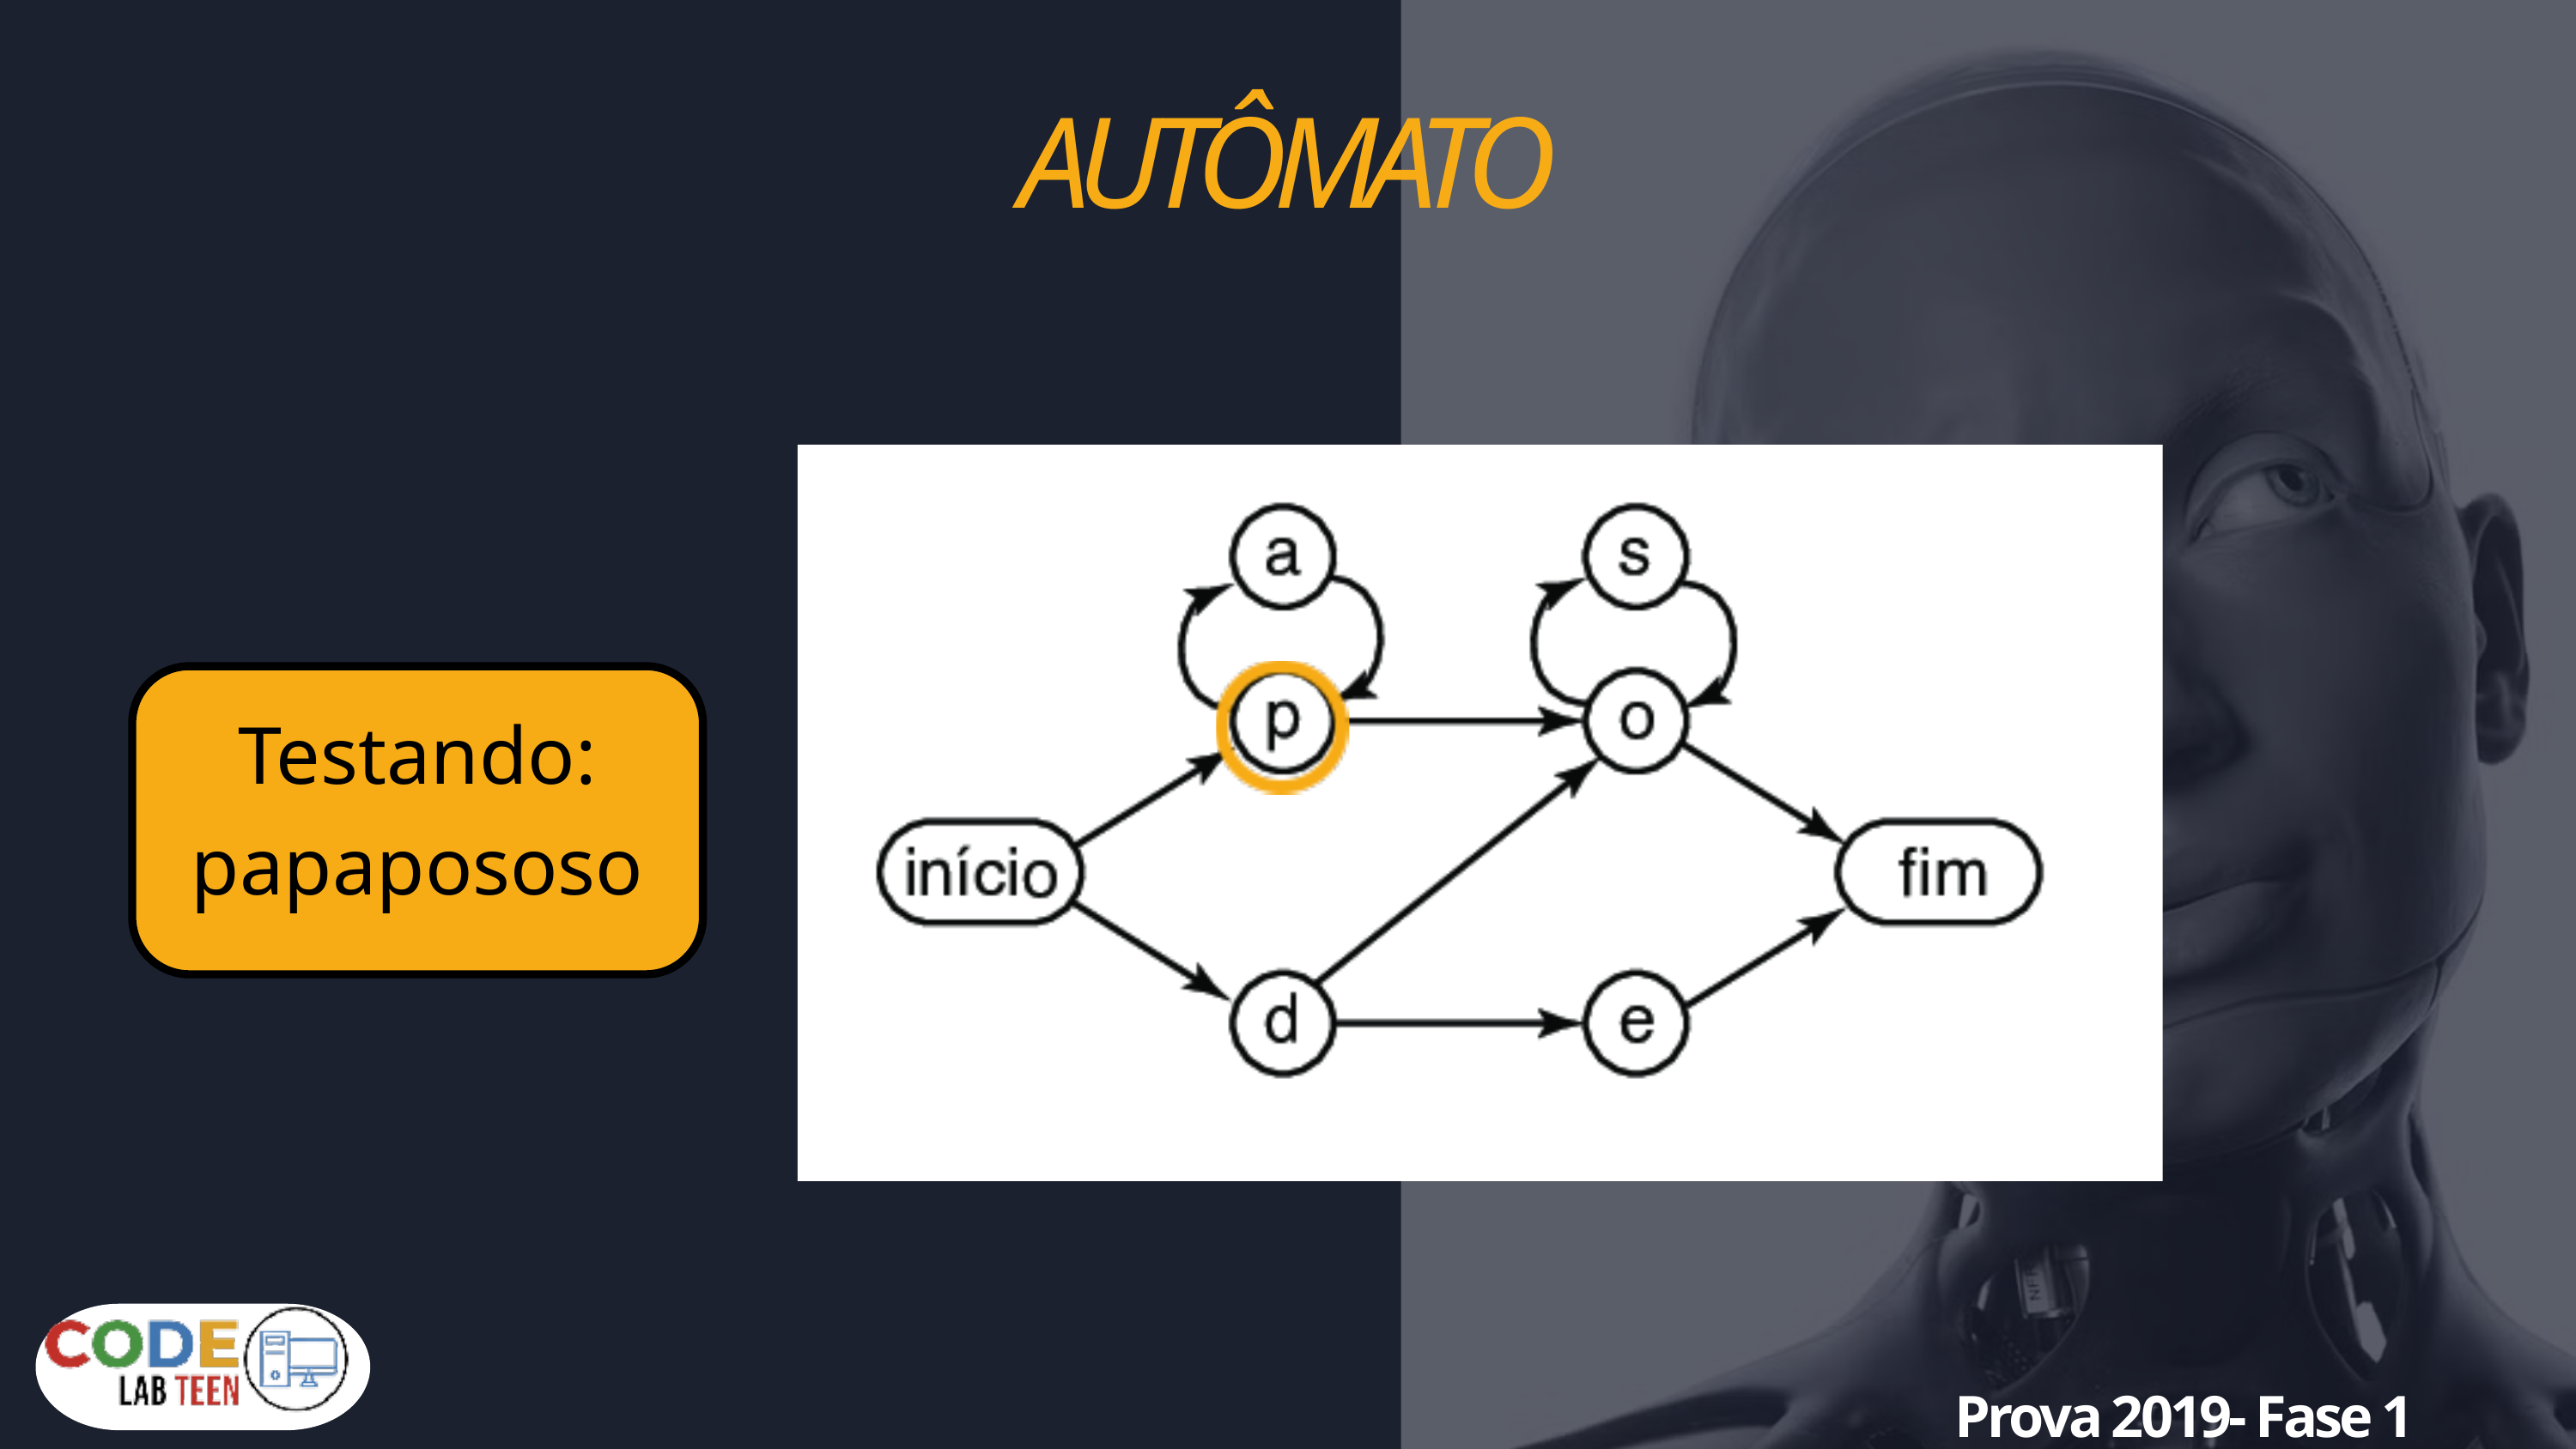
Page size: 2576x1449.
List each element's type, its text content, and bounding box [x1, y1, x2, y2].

text_box [797, 445, 1396, 1181]
text_box AUTÔMATO [173, 60, 1396, 233]
text_box [1216, 661, 1350, 795]
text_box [8, 1284, 398, 1449]
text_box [1400, 0, 2576, 1449]
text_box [131, 665, 703, 975]
